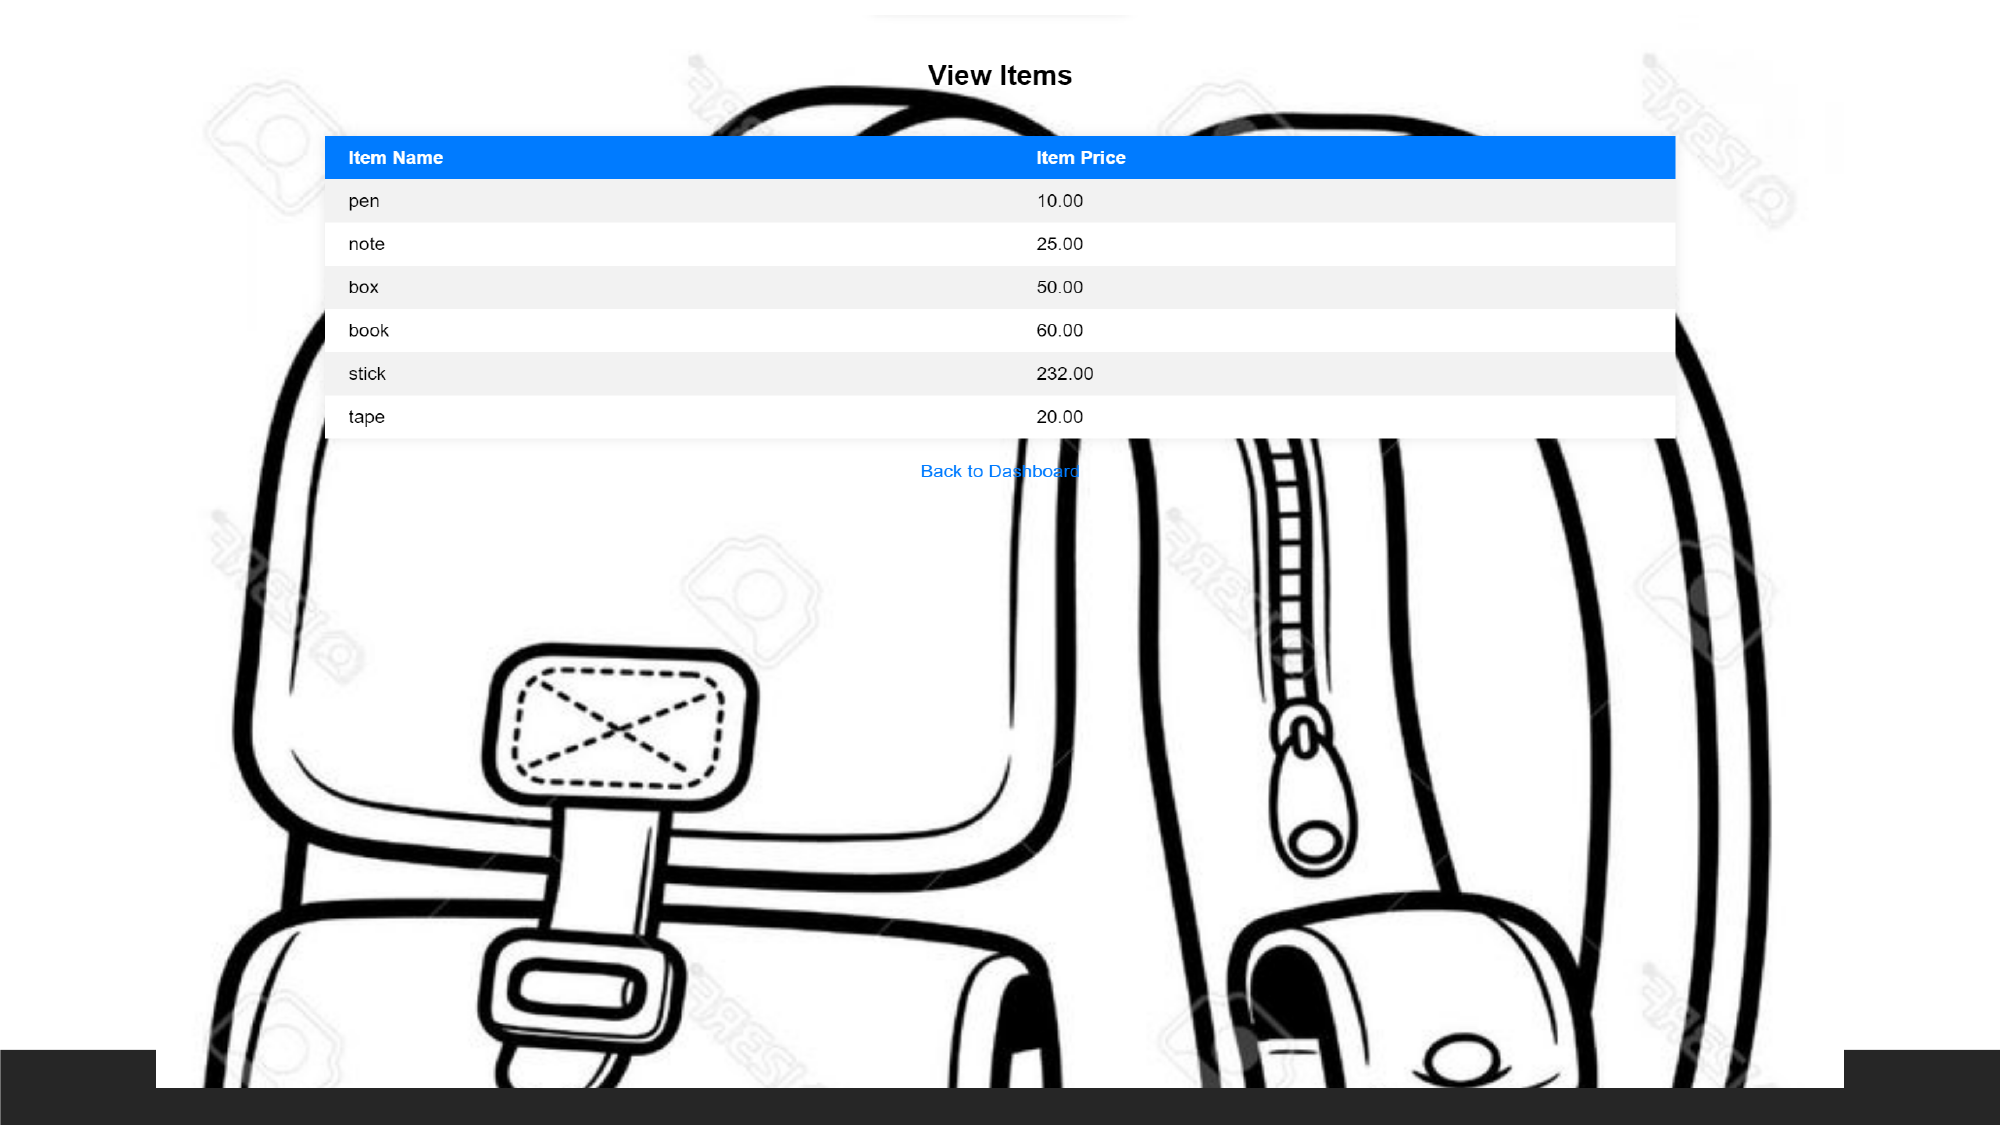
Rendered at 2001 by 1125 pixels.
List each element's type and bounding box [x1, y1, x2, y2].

picture [155, 15, 1845, 1089]
